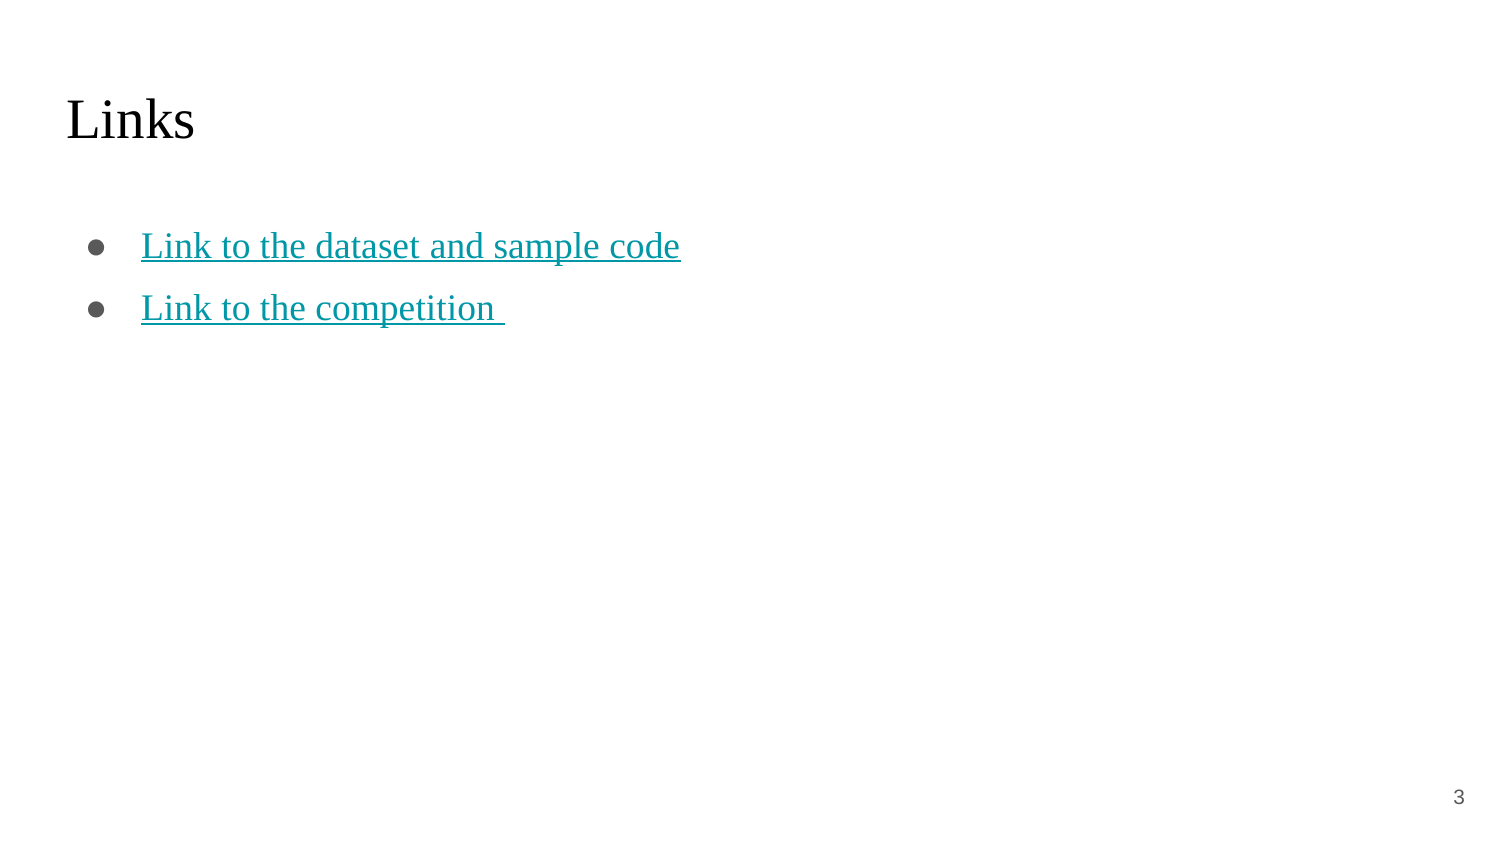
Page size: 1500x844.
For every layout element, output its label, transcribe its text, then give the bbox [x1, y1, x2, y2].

list Link to the dataset and sample code Link to the competition [51, 189, 1449, 821]
title Links [51, 72, 1449, 167]
slide_number ‹#› [1389, 764, 1480, 830]
